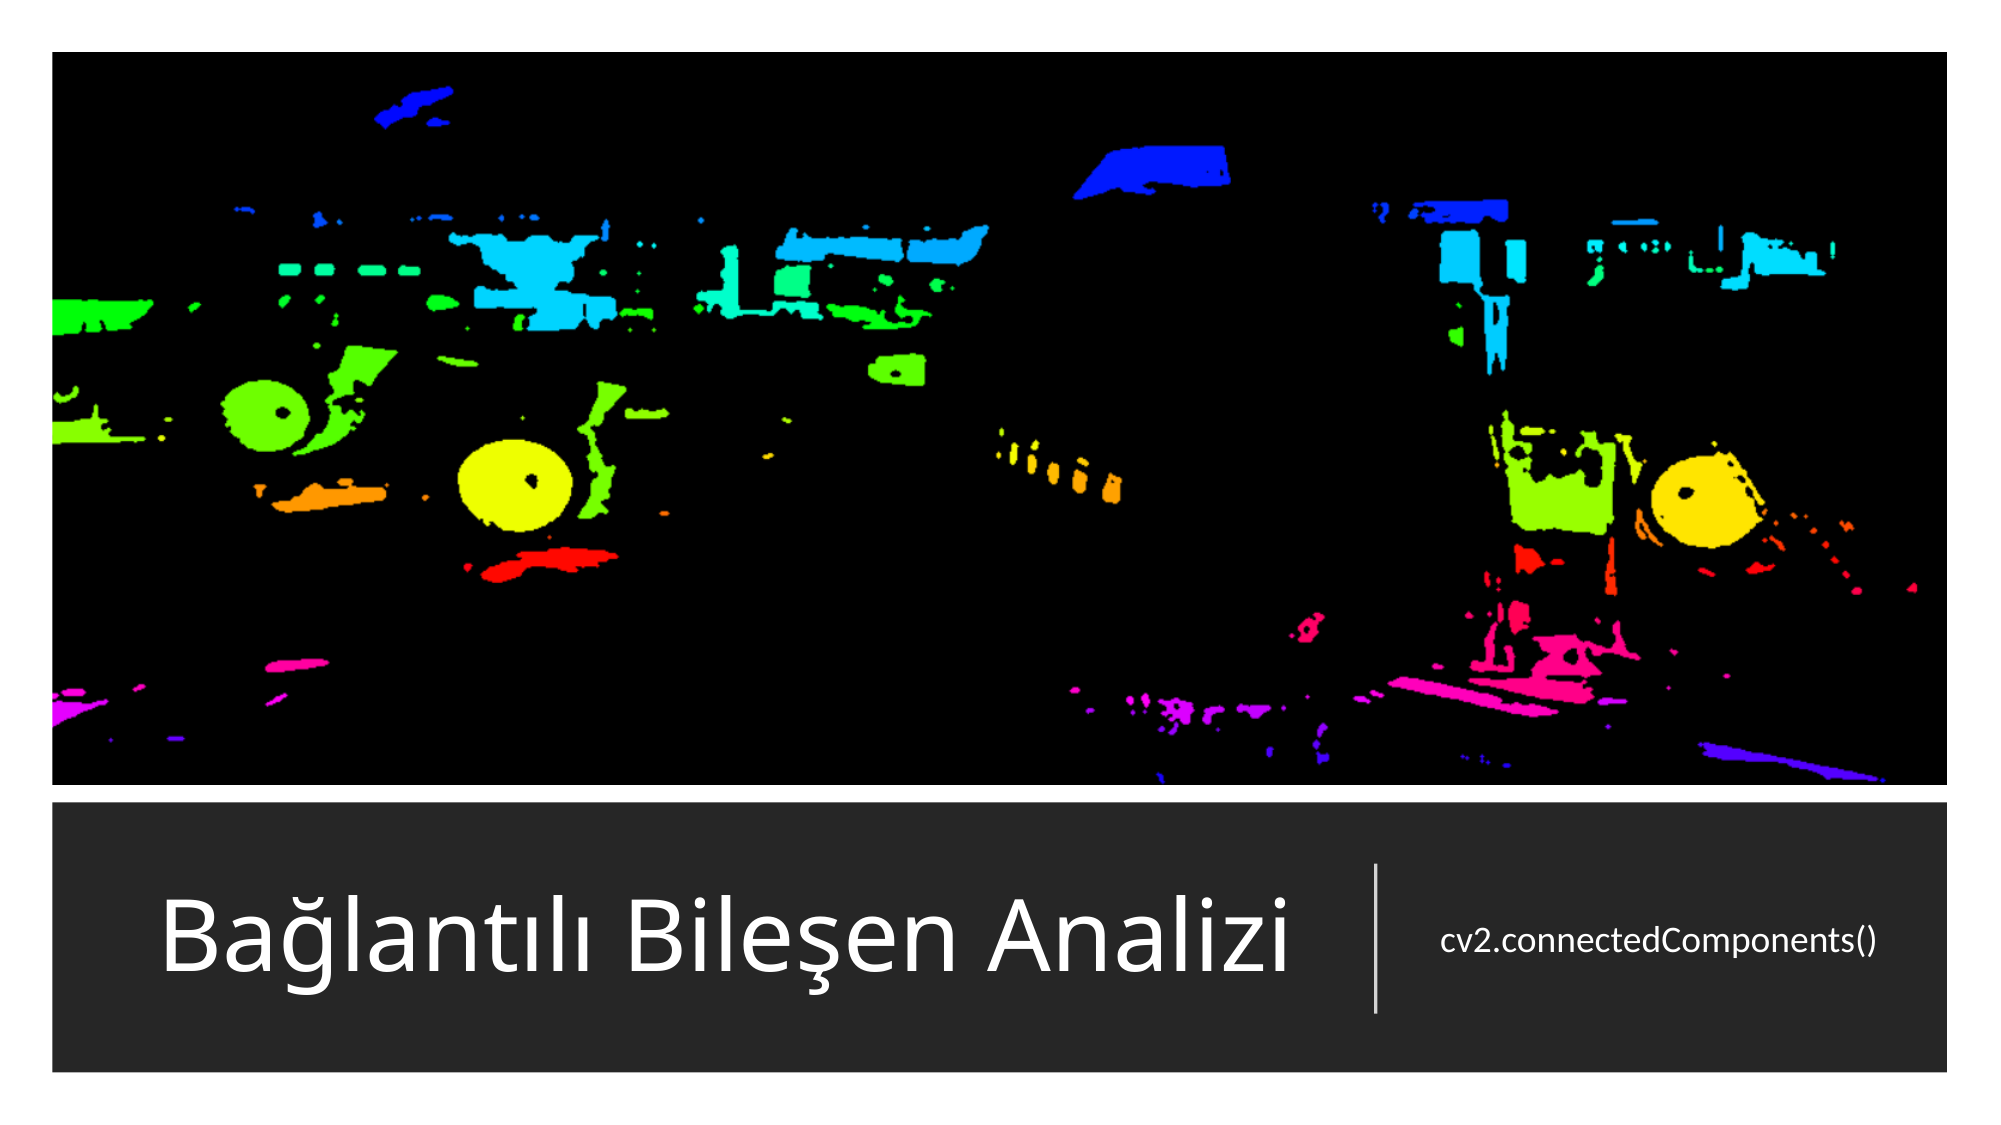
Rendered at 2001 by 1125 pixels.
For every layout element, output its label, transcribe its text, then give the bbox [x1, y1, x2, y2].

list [52, 52, 1947, 785]
title Bağlantılı Bileşen Analizi [117, 835, 1310, 1043]
text_box cv2.connectedComponents() [1425, 907, 1896, 967]
text_box [51, 801, 1948, 1073]
